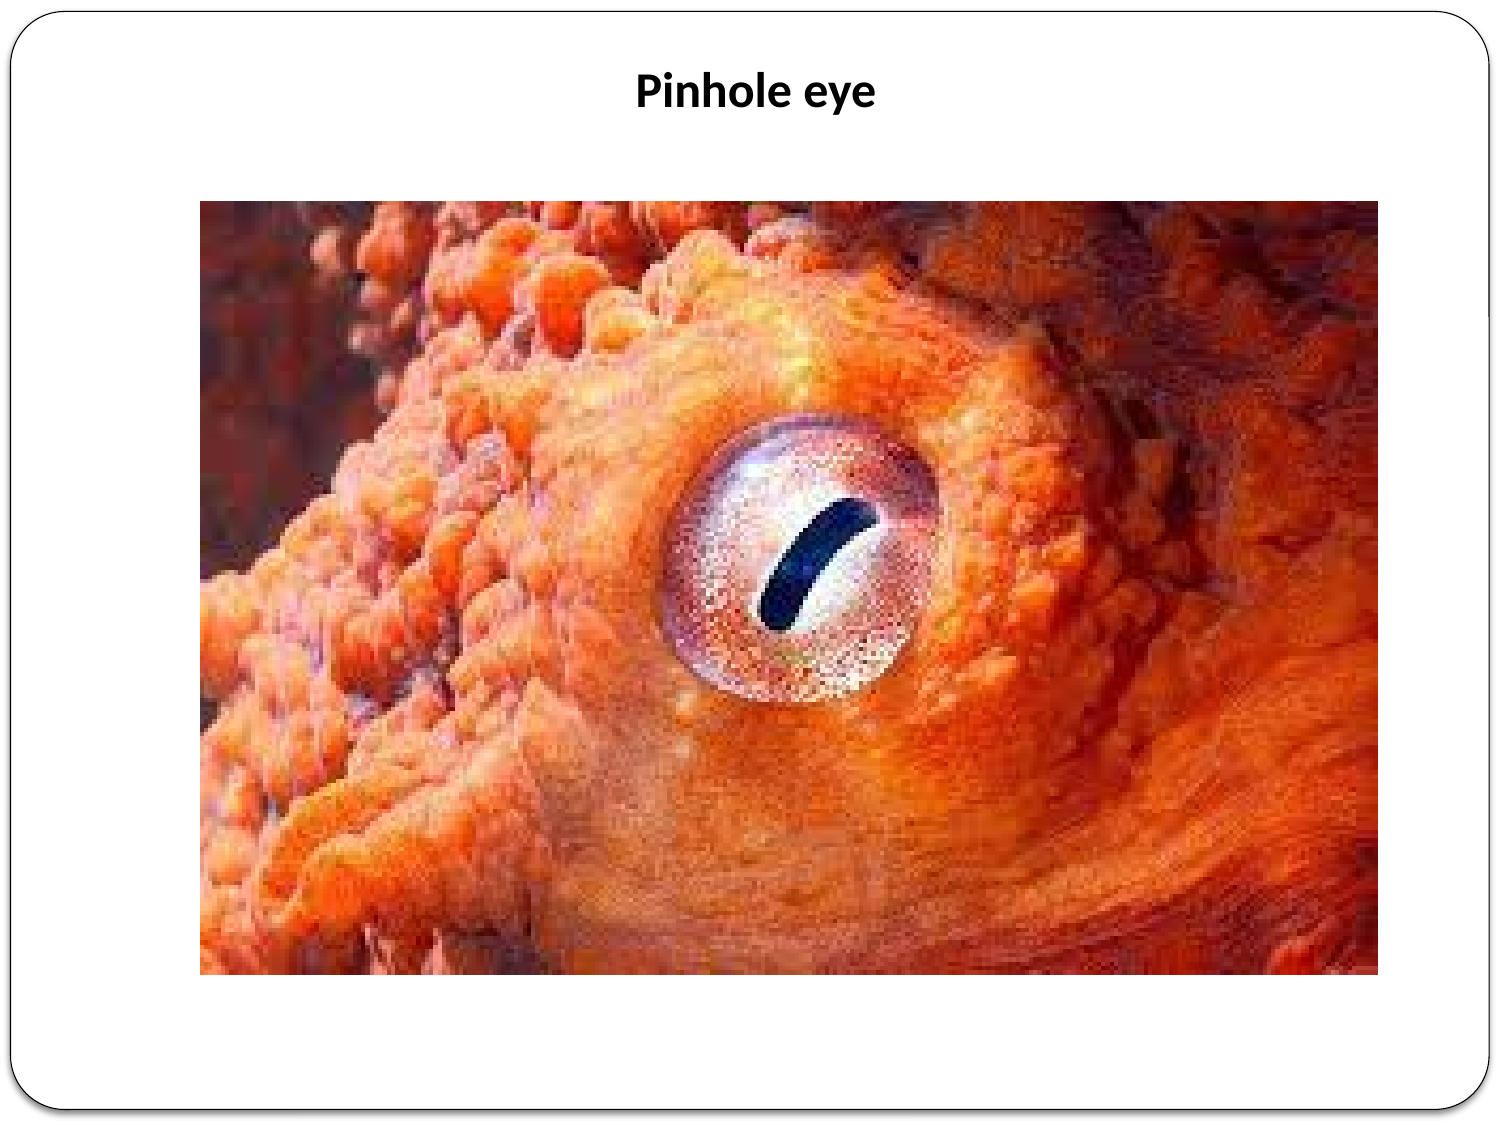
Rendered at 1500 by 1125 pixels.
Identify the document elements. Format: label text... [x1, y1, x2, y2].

list Pinhole eye [50, 50, 1463, 1088]
picture [199, 200, 1378, 976]
